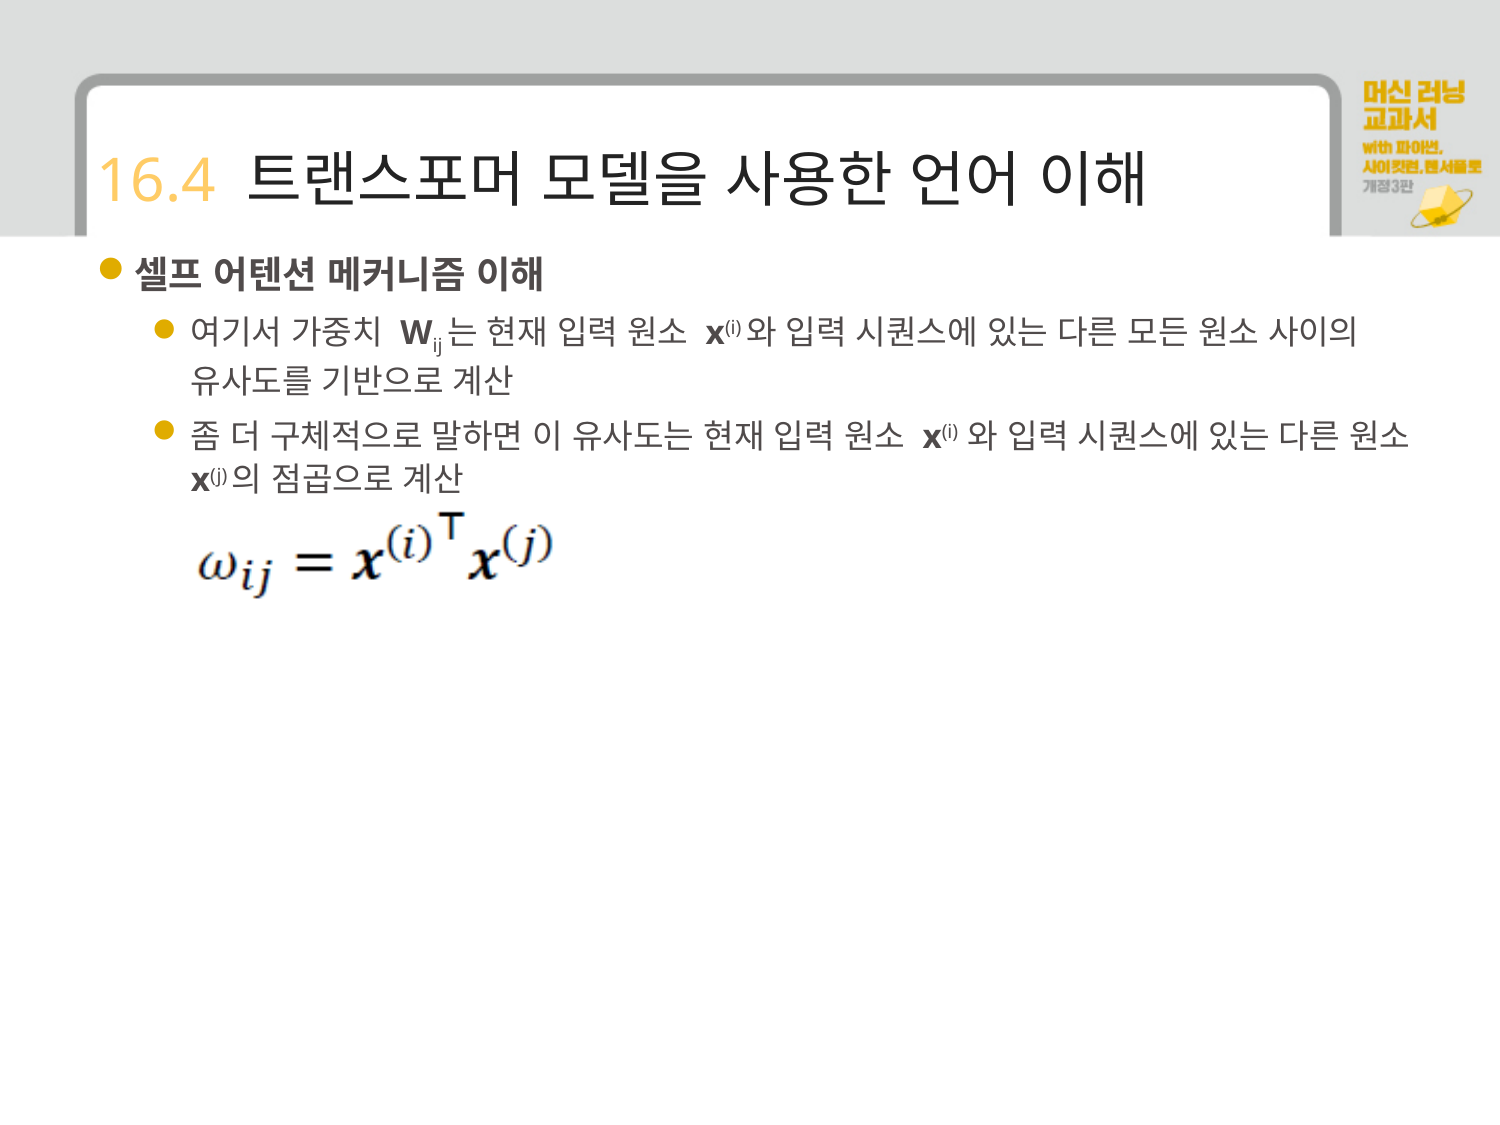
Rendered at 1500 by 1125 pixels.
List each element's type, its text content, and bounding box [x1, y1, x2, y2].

picture [0, 0, 1500, 1125]
title 16.4 트랜스포머 모델을 사용한 언어 이해 [81, 90, 1412, 222]
list 셀프 어텐션 메커니즘 이해 여기서 가중치 Wij는 현재 입력 원소 x(i)와 입력 시퀀스에 있는 다른 모든 원소 사이의 유사도를 기반으로 계산 좀 더 구체적으로 말하면 이 유사도는 현재 입력 원소 x(i) 와 입력 시퀀스에 있는 다른 원소 x(j)의 점곱으로 계산 [81, 239, 1459, 1054]
